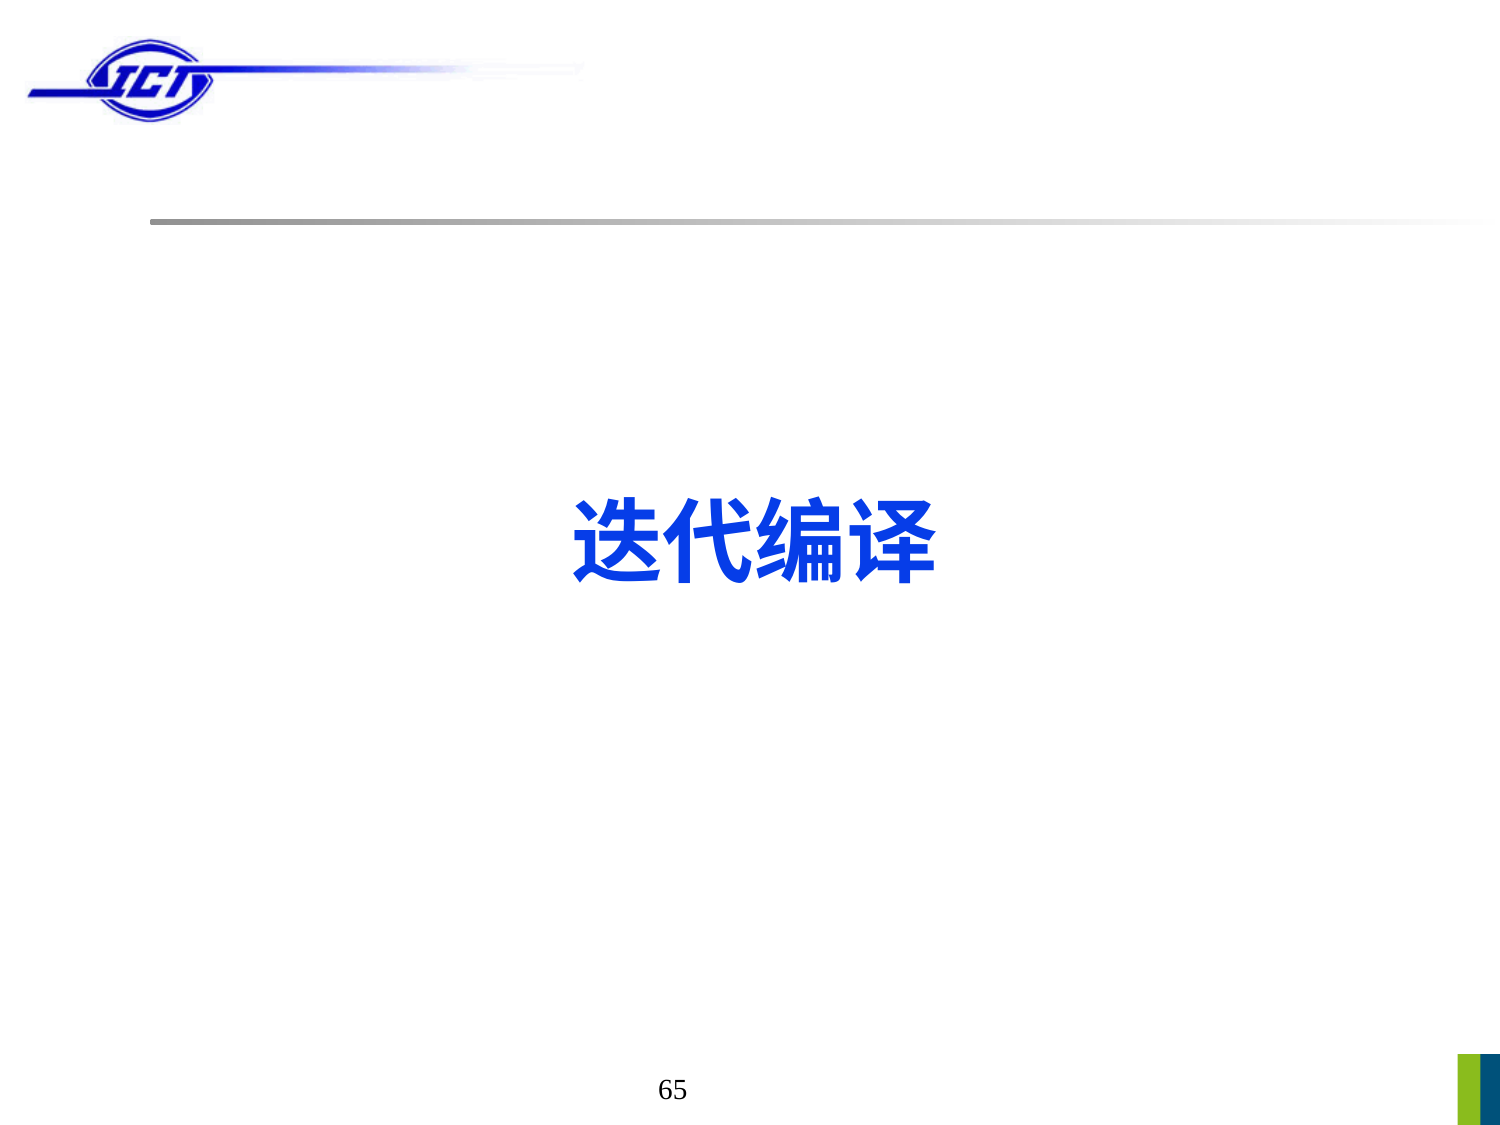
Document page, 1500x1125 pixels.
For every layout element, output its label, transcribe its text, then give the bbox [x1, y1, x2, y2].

title 迭代编译 [135, 361, 1374, 717]
picture [24, 36, 600, 125]
